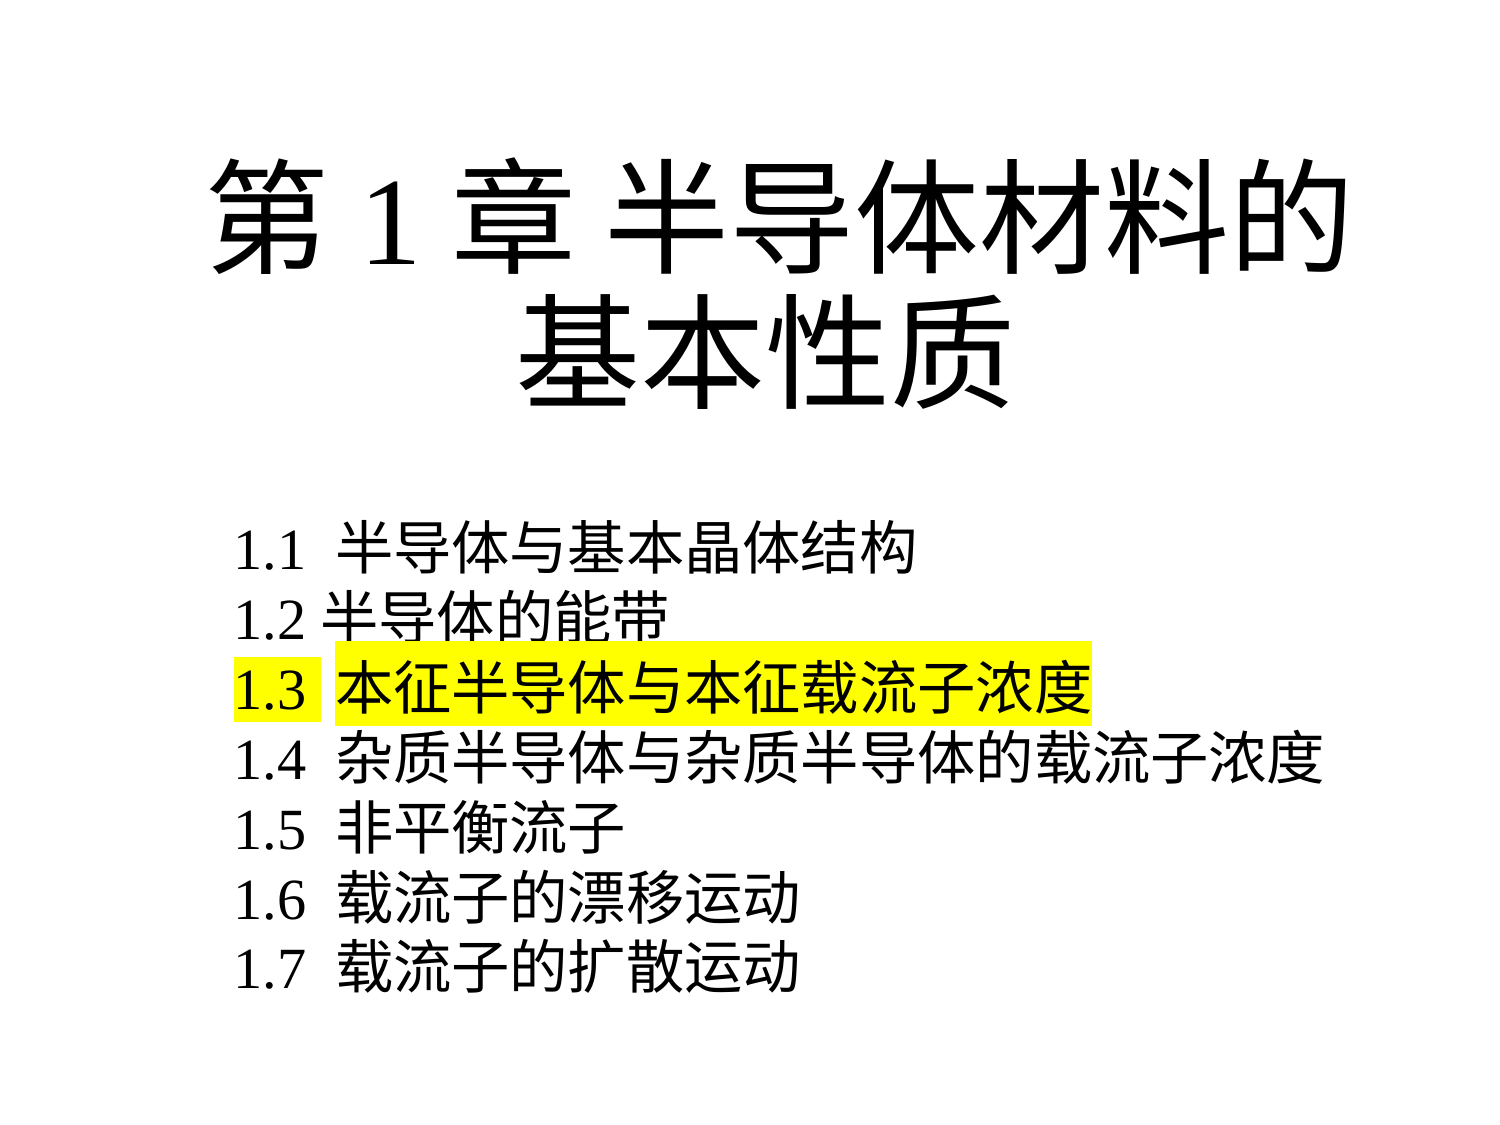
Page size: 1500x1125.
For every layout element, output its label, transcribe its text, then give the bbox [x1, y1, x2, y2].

title 第1章 半导体材料的基本性质 [183, 42, 1376, 435]
text_box 1.1 半导体与基本晶体结构 1.2半导体的能带 1.3 本征半导体与本征载流子浓度 1.4 杂质半导体与杂质半导体的载流子浓度 1.5 非平衡流子 1.6 载流子的漂移运动 1.7 载流子的扩散运动 [218, 503, 1340, 1009]
